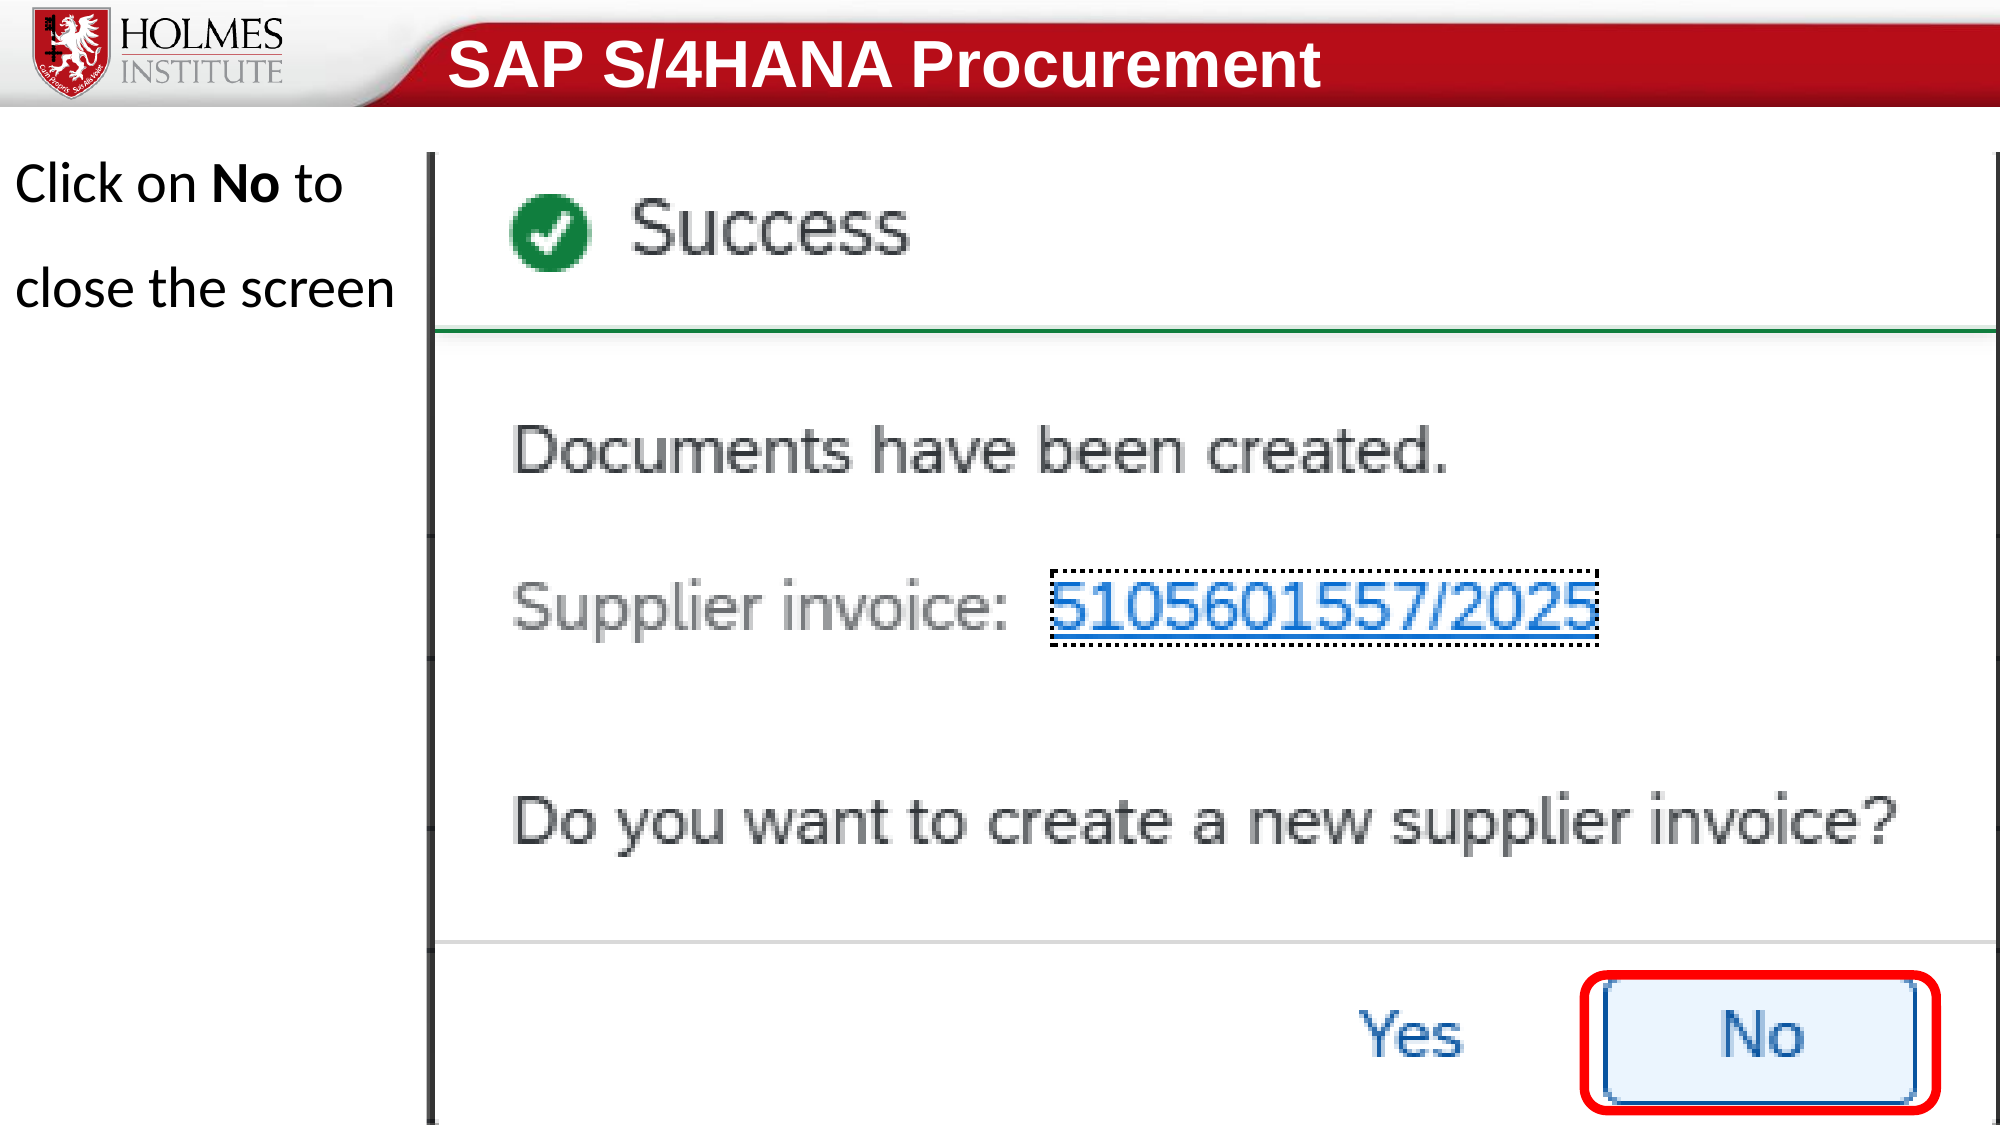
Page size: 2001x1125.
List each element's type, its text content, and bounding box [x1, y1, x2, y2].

picture [426, 152, 2000, 1125]
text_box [0, 0, 2000, 107]
text_box Click on No to close the screen [0, 118, 1982, 327]
